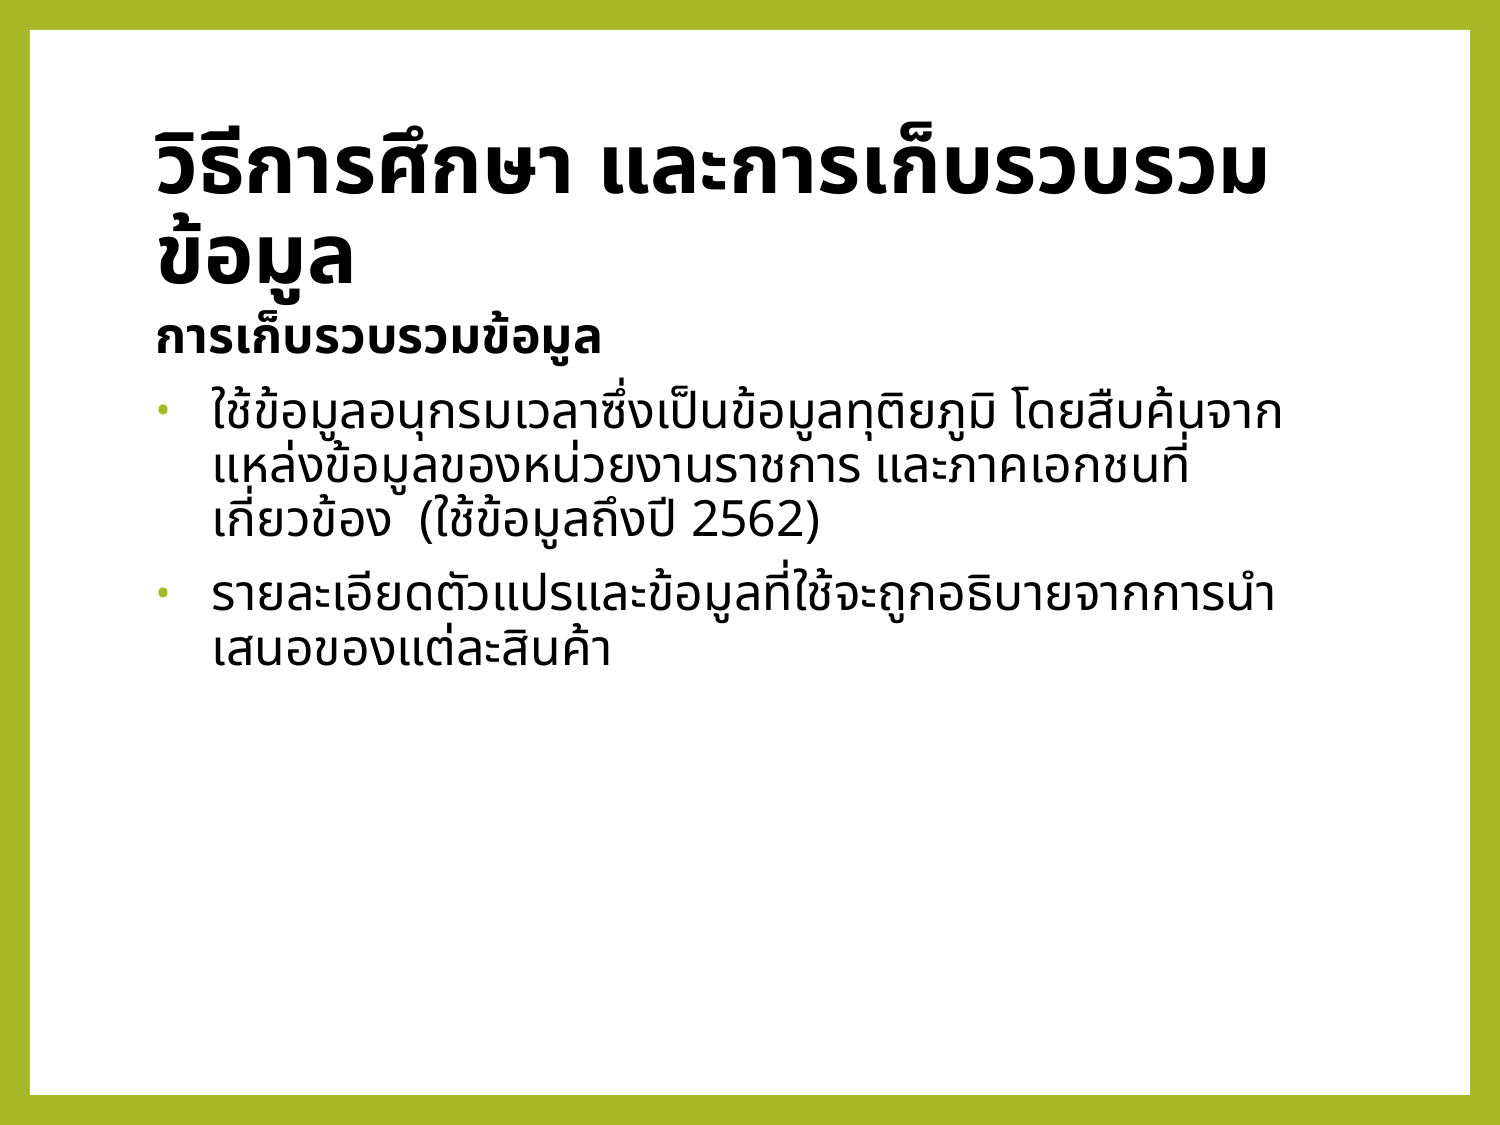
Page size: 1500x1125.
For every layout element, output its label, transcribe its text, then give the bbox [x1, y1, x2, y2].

list การเก็บรวบรวมข้อมูล ใช้ข้อมูลอนุกรมเวลาซึ่งเป็นข้อมูลทุติยภูมิ โดยสืบค้นจากแหล่งข้อมูลของหน่วยงานราชการ และภาคเอกชนที่เกี่ยวข้อง (ใช้ข้อมูลถึงปี 2562) รายละเอียดตัวแปรและข้อมูลที่ใช้จะถูกอธิบายจากการนำเสนอของแต่ละสินค้า [140, 302, 1356, 1000]
title วิธีการศึกษา และการเก็บรวบรวมข้อมูล [140, 99, 1356, 302]
